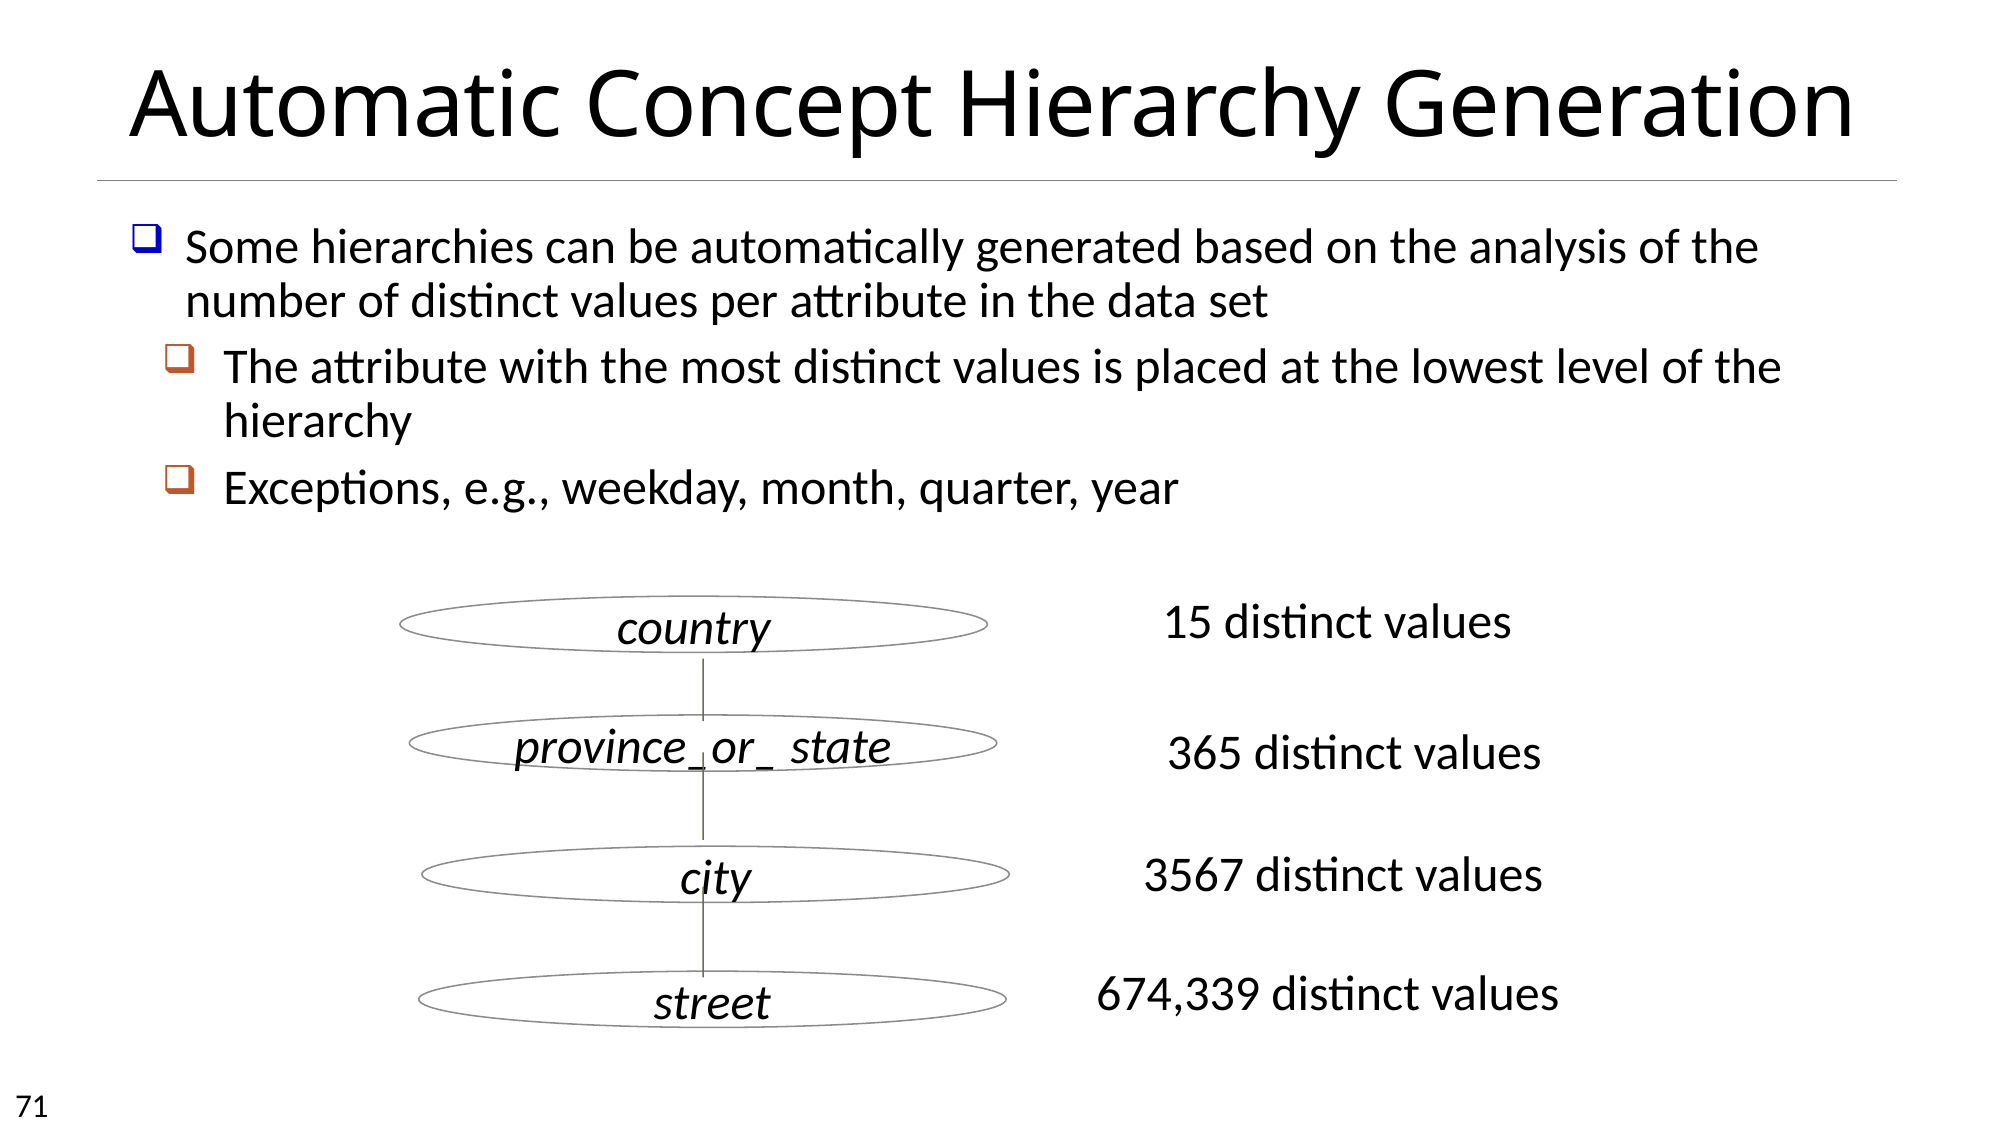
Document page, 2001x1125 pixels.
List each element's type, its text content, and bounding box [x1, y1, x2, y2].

title Automatic Concept Hierarchy Generation [80, 50, 1906, 163]
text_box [399, 580, 1578, 1030]
list Some hierarchies can be automatically generated based on the analysis of the number of distinct values per attribute in the data set The attribute with the most distinct values is placed at the lowest level of the hierarchy Exceptions, e.g., weekday, month, quarter, year [114, 212, 1865, 588]
